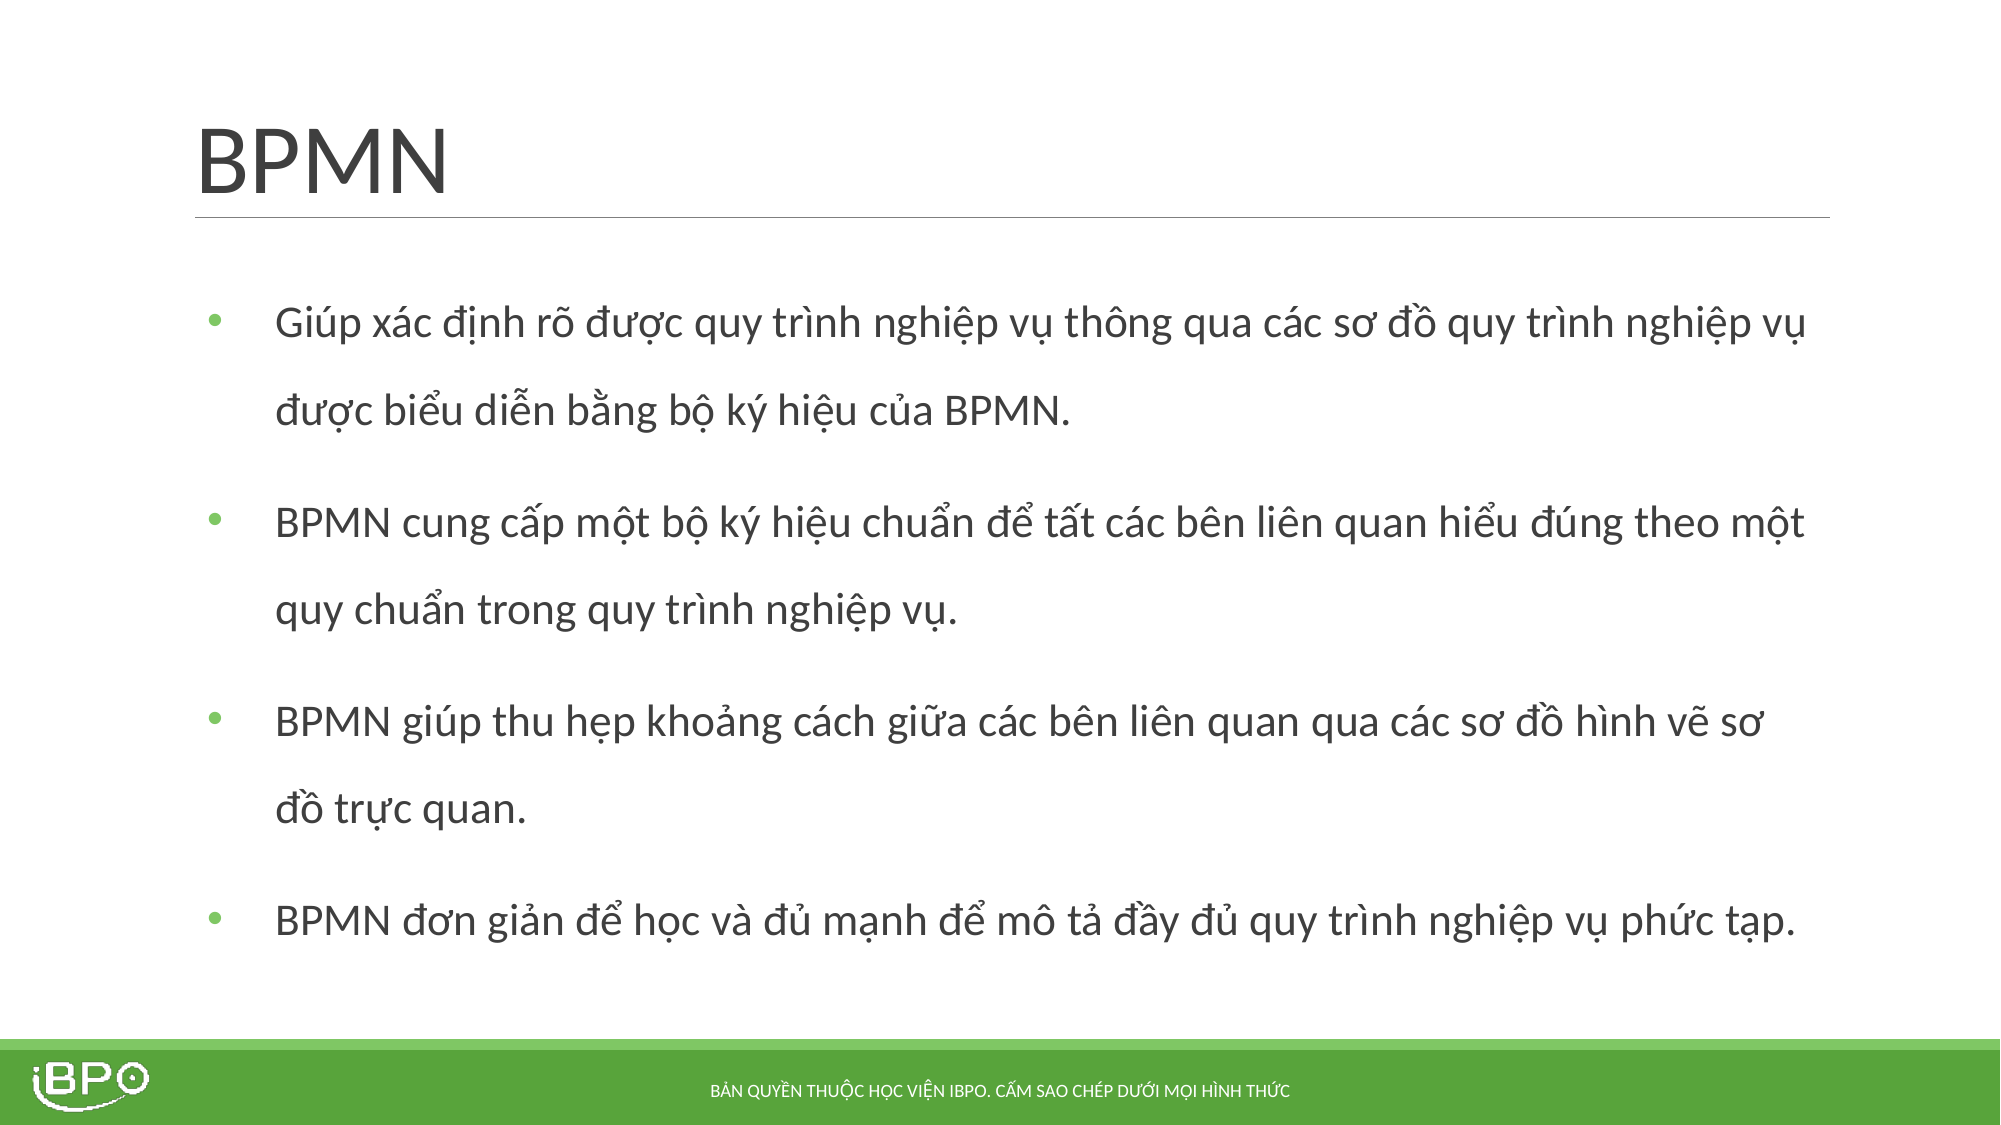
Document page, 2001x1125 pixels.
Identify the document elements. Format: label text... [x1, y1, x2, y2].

picture [13, 1048, 167, 1125]
list Giúp xác định rõ được quy trình nghiệp vụ thông qua các sơ đồ quy trình nghiệp vụ được biểu diễn bằng bộ ký hiệu của BPMN. BPMN cung cấp một bộ ký hiệu chuẩn để tất các bên liên quan hiểu đúng theo một quy chuẩn trong quy trình nghiệp vụ. BPMN giúp thu hẹp khoảng cách giữa các bên liên quan qua các sơ đồ hình vẽ sơ đồ trực quan. BPMN đơn giản để học và đủ mạnh để mô tả đầy đủ quy trình nghiệp vụ phức tạp. [180, 252, 1811, 1028]
footer BẢN QUYỀN THUỘC HỌC VIỆN IBPO. CẤM SAO CHÉP DƯỚI MỌI HÌNH THỨC [604, 1059, 1396, 1120]
title BPMN [180, 47, 1830, 222]
